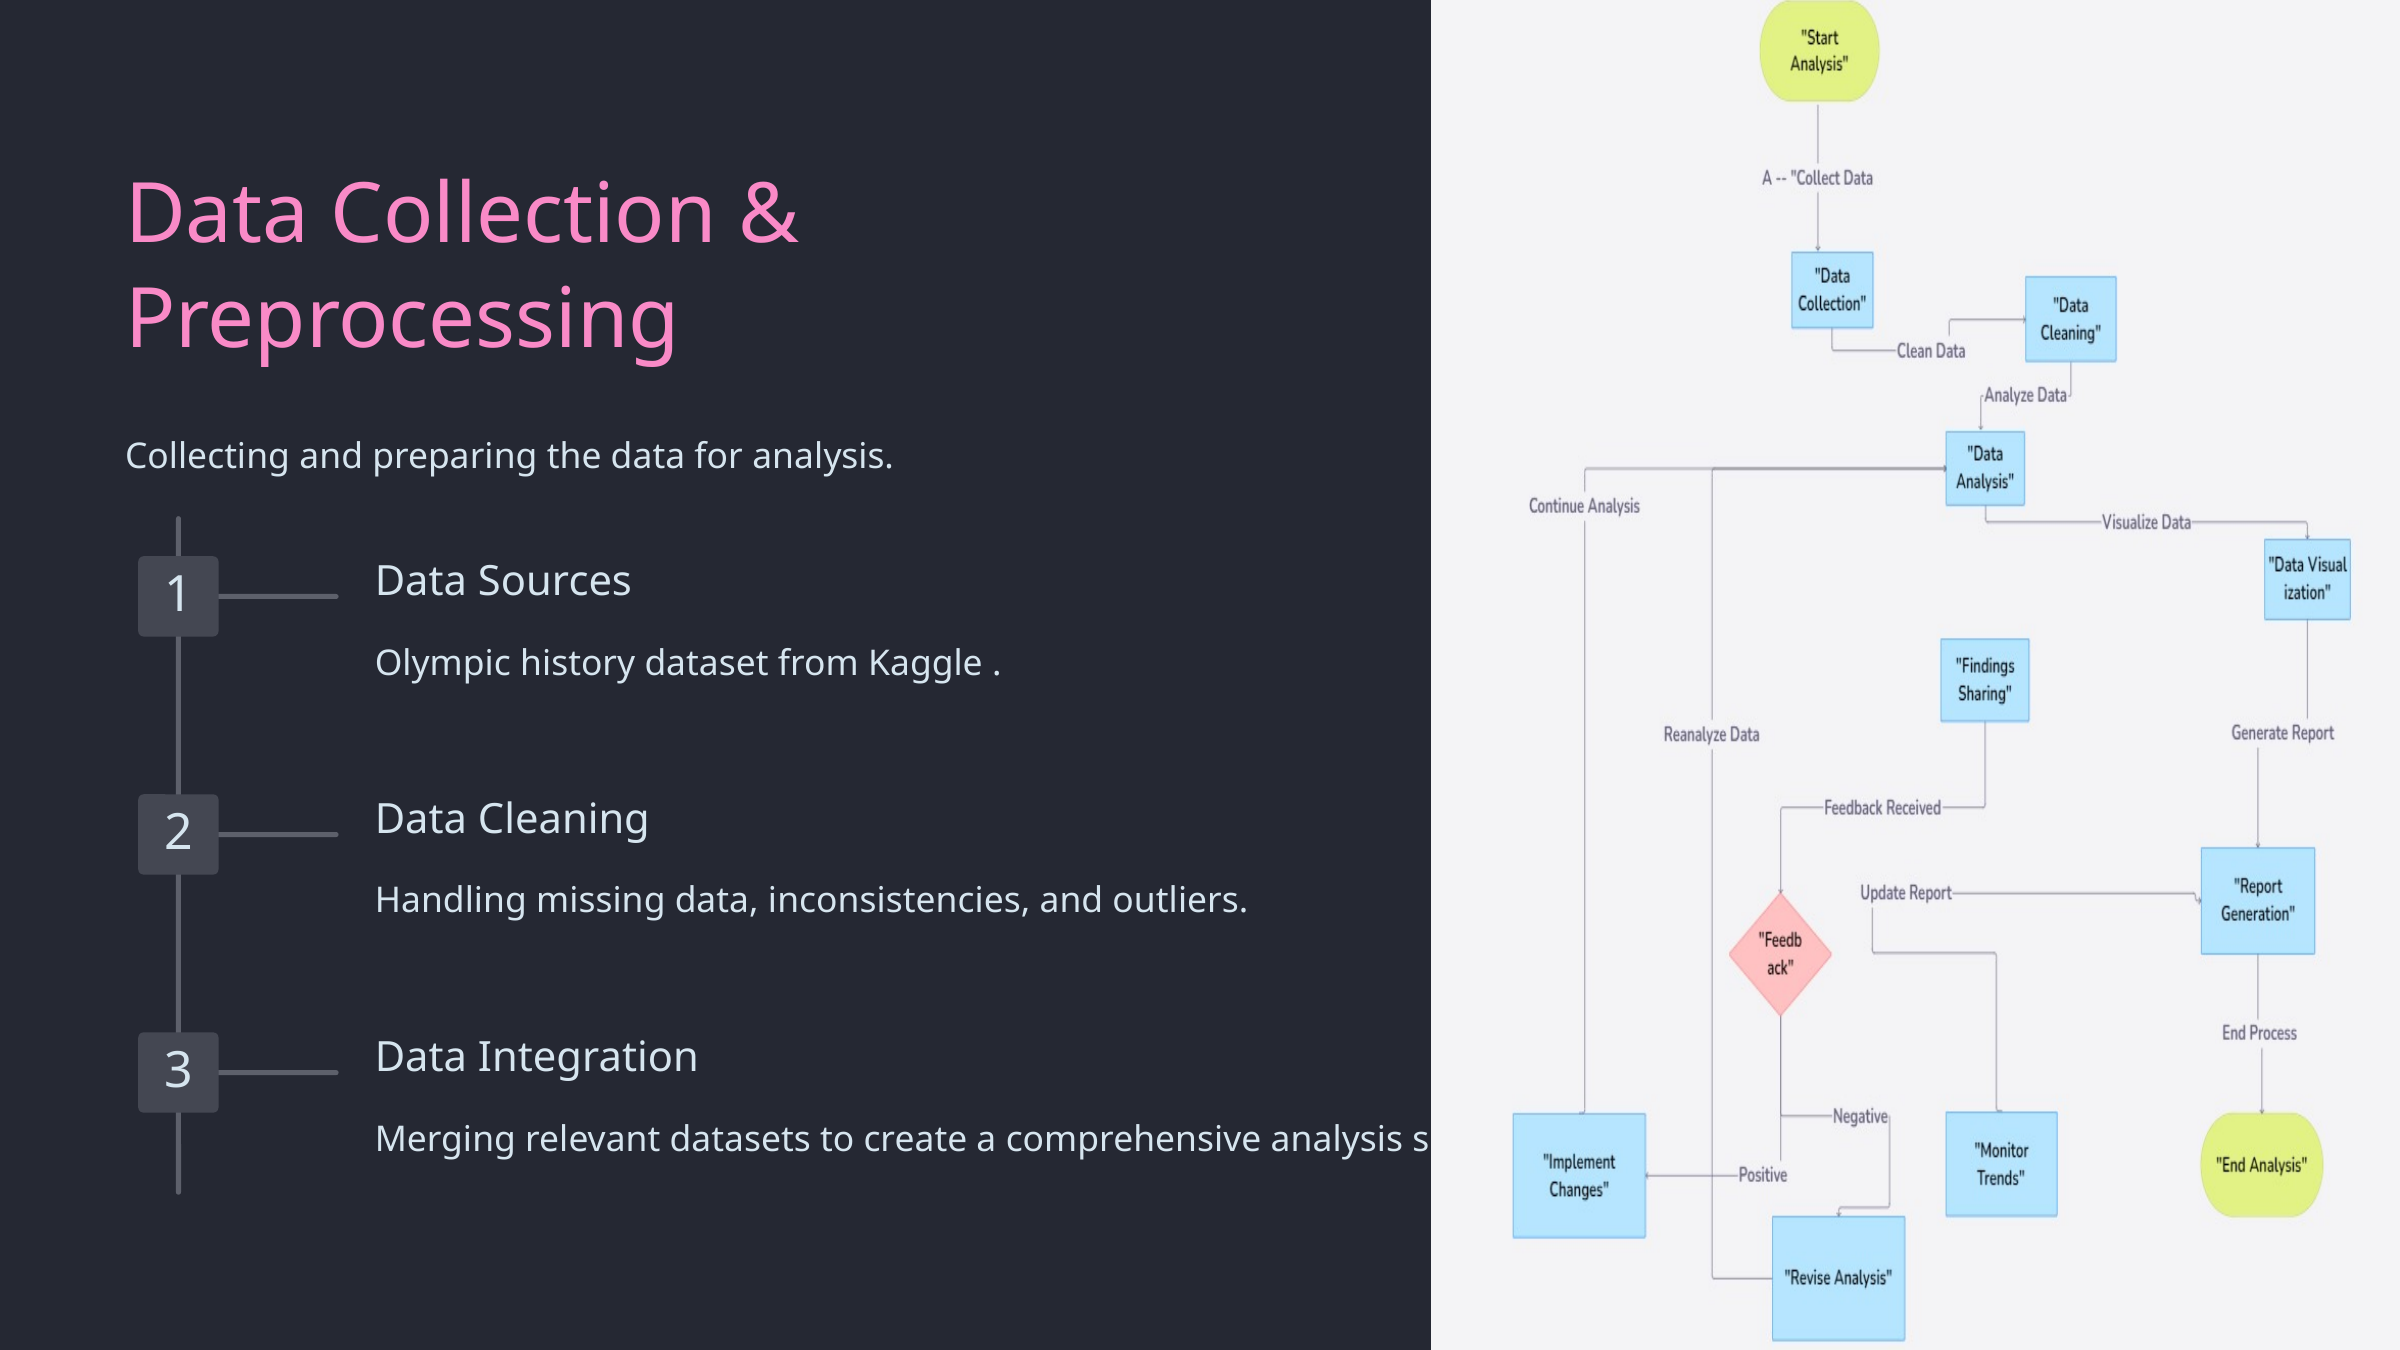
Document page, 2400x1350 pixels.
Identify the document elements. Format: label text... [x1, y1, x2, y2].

text_box [175, 875, 181, 1032]
text_box [219, 832, 339, 838]
text_box Data Collection & Preprocessing [124, 155, 1376, 366]
text_box [175, 637, 181, 794]
picture [1431, 0, 2400, 1350]
text_box Merging relevant datasets to create a comprehensive analysis set. [374, 1101, 1375, 1159]
text_box [219, 1070, 339, 1076]
text_box Data Cleaning [374, 789, 795, 843]
text_box [175, 516, 181, 556]
text_box Olympic history dataset from Kaggle . [374, 625, 1375, 683]
text_box Data Sources [374, 551, 795, 605]
text_box [138, 794, 219, 875]
text_box 2 [164, 809, 192, 860]
text_box [219, 593, 339, 599]
text_box [138, 1032, 219, 1113]
text_box Handling missing data, inconsistencies, and outliers. [374, 863, 1375, 921]
text_box Data Integration [374, 1027, 795, 1081]
text_box 1 [169, 571, 188, 622]
text_box Collecting and preparing the data for analysis. [124, 418, 1376, 476]
text_box [175, 1113, 182, 1195]
text_box [138, 556, 219, 637]
text_box 3 [164, 1047, 193, 1098]
